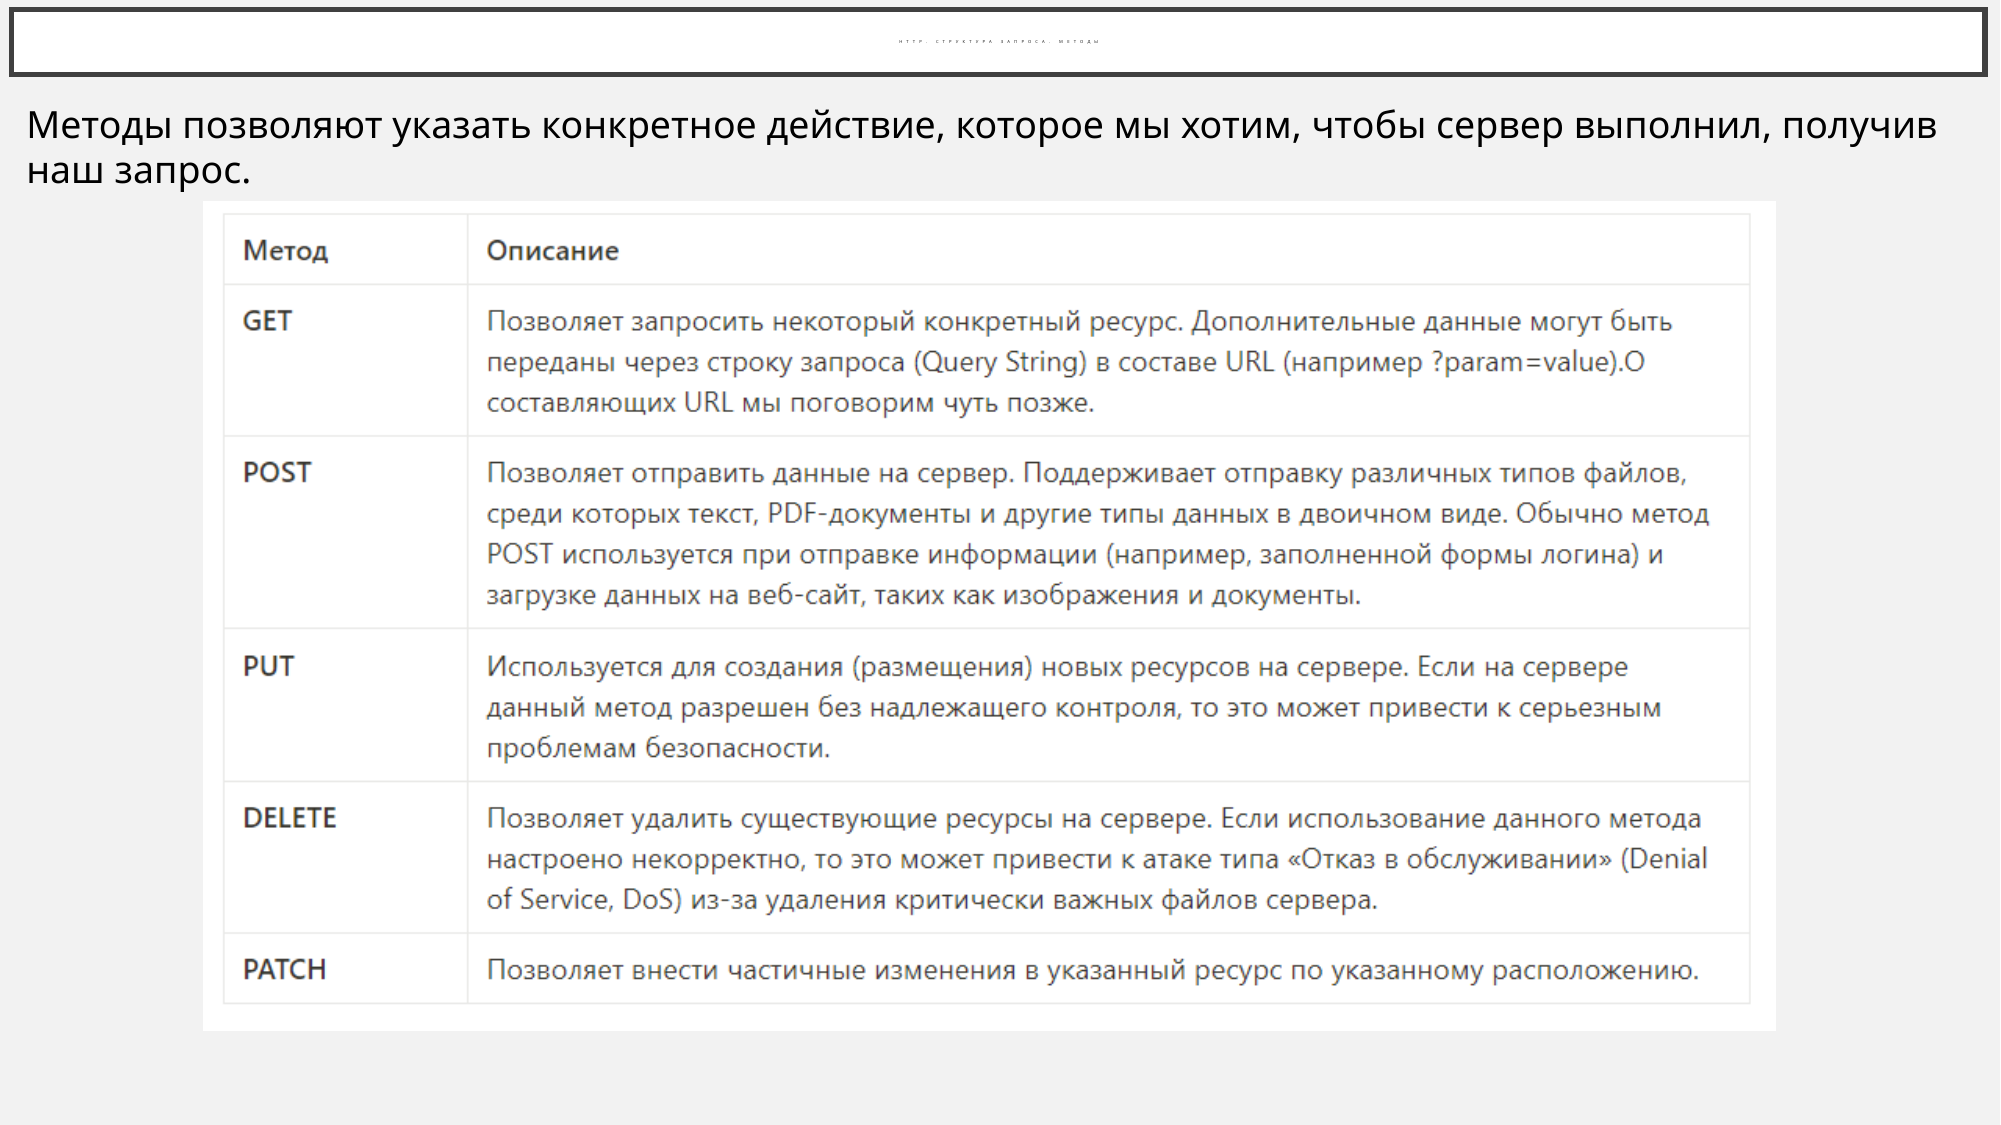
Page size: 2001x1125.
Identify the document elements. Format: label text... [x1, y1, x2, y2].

picture [203, 201, 1776, 1031]
text_box Методы позволяют указать конкретное действие, которое мы хотим, чтобы сервер выполнил, получив наш запрос. [11, 94, 1985, 199]
title HTTP. Структура запроса. МЕТОДЫ [9, 7, 1988, 77]
